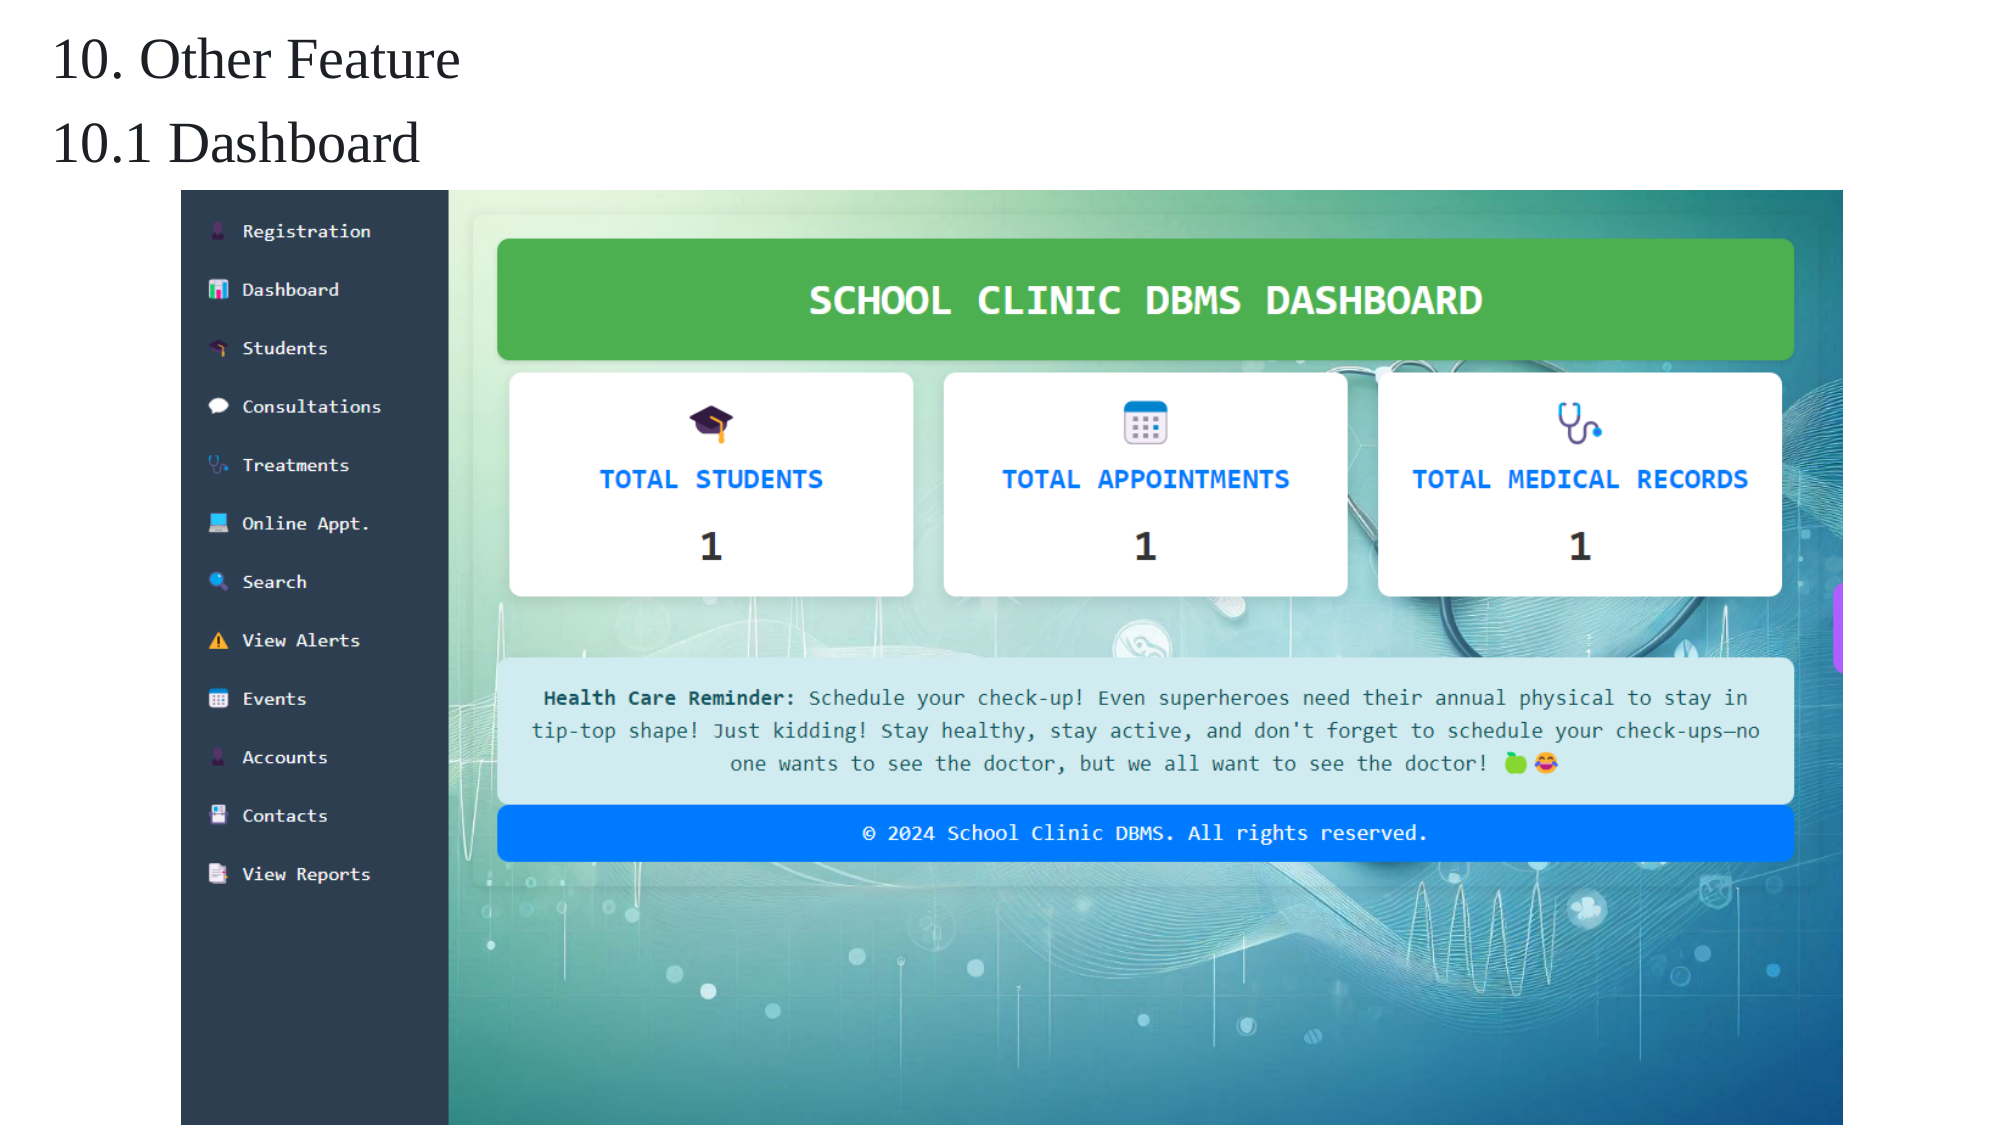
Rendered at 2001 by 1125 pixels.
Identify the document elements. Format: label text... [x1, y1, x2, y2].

picture [181, 190, 1843, 1125]
list 10. Other Feature 10.1 Dashboard [36, 20, 1762, 1061]
